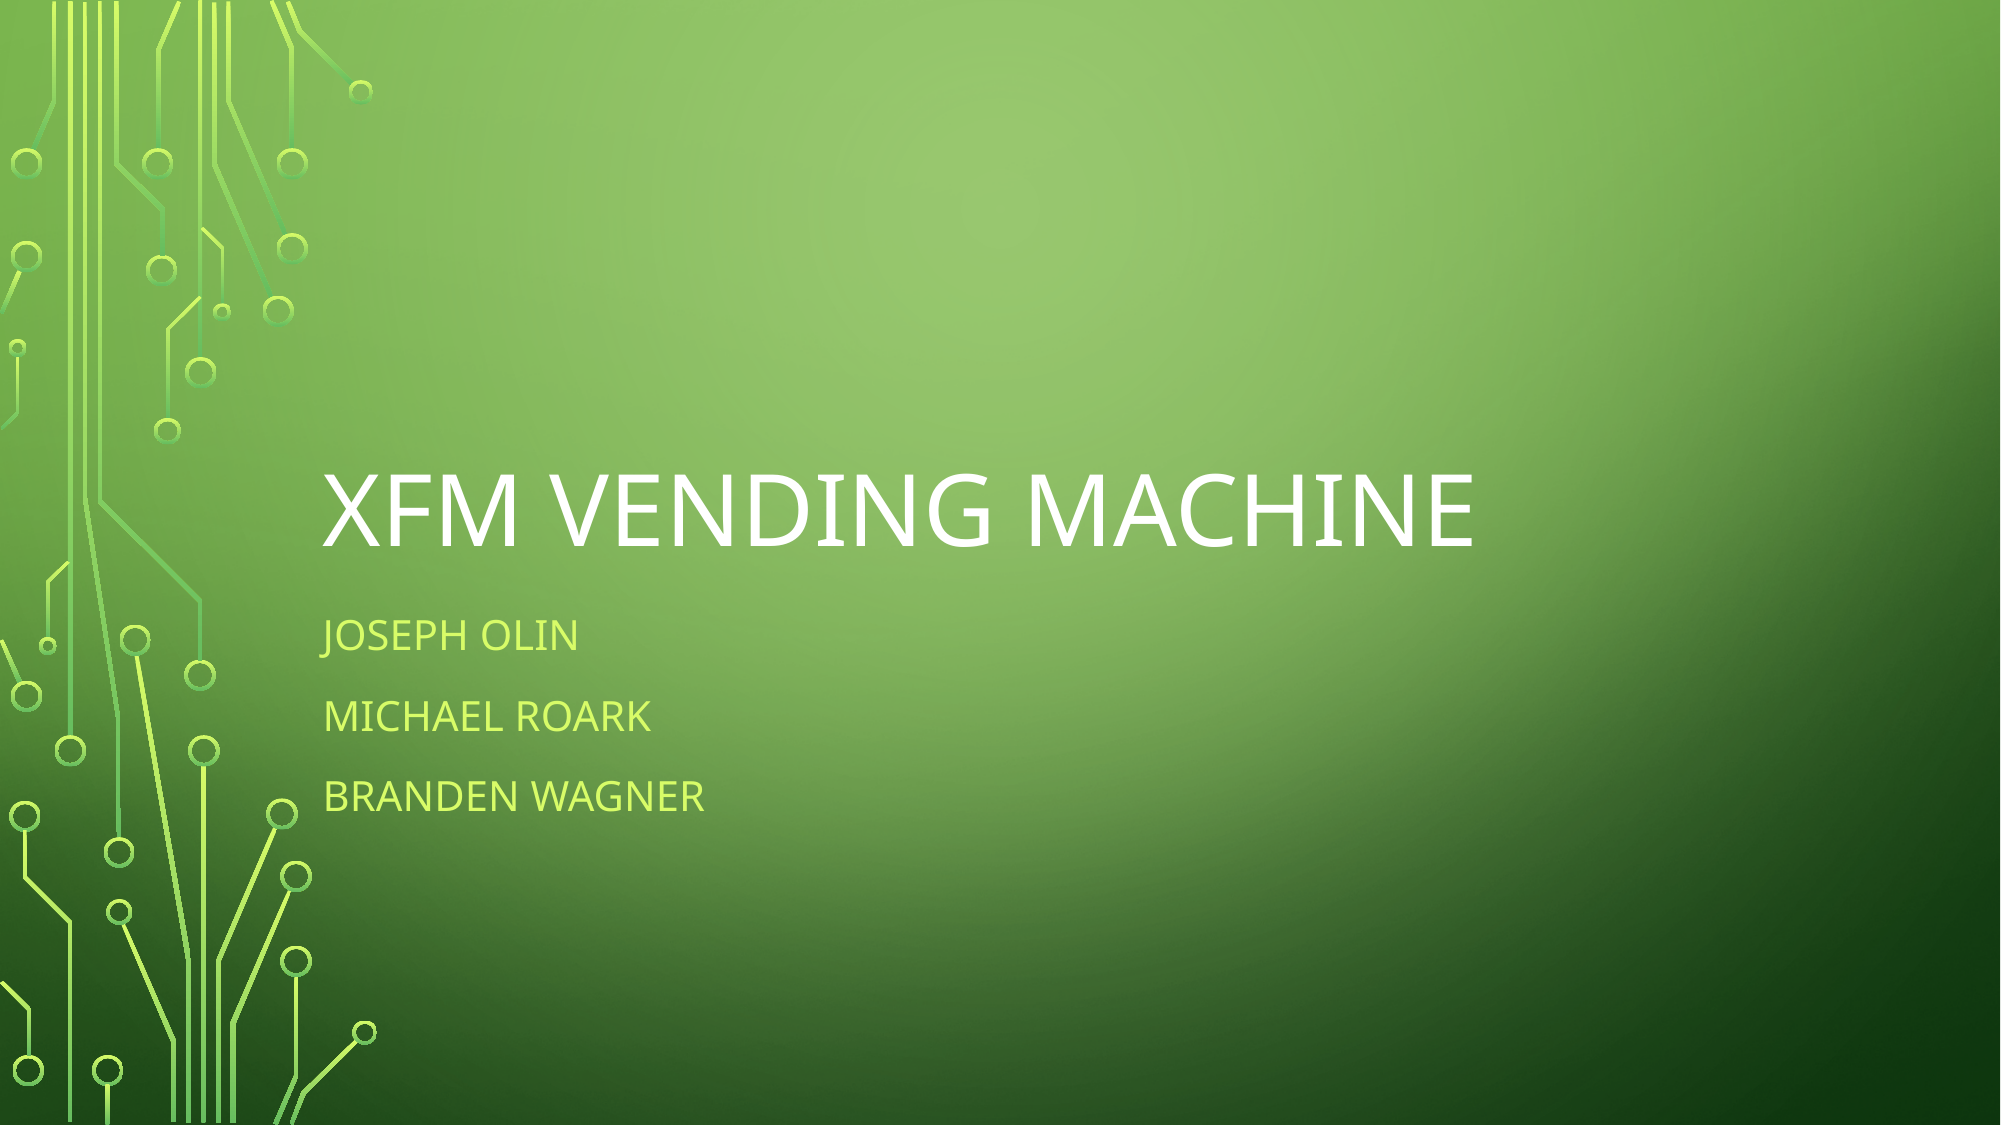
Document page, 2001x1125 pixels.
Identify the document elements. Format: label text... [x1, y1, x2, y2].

title XFM Vending Machine [307, 184, 1750, 576]
subtitle Joseph Olin Michael Roark Branden Wagner [307, 590, 1750, 863]
